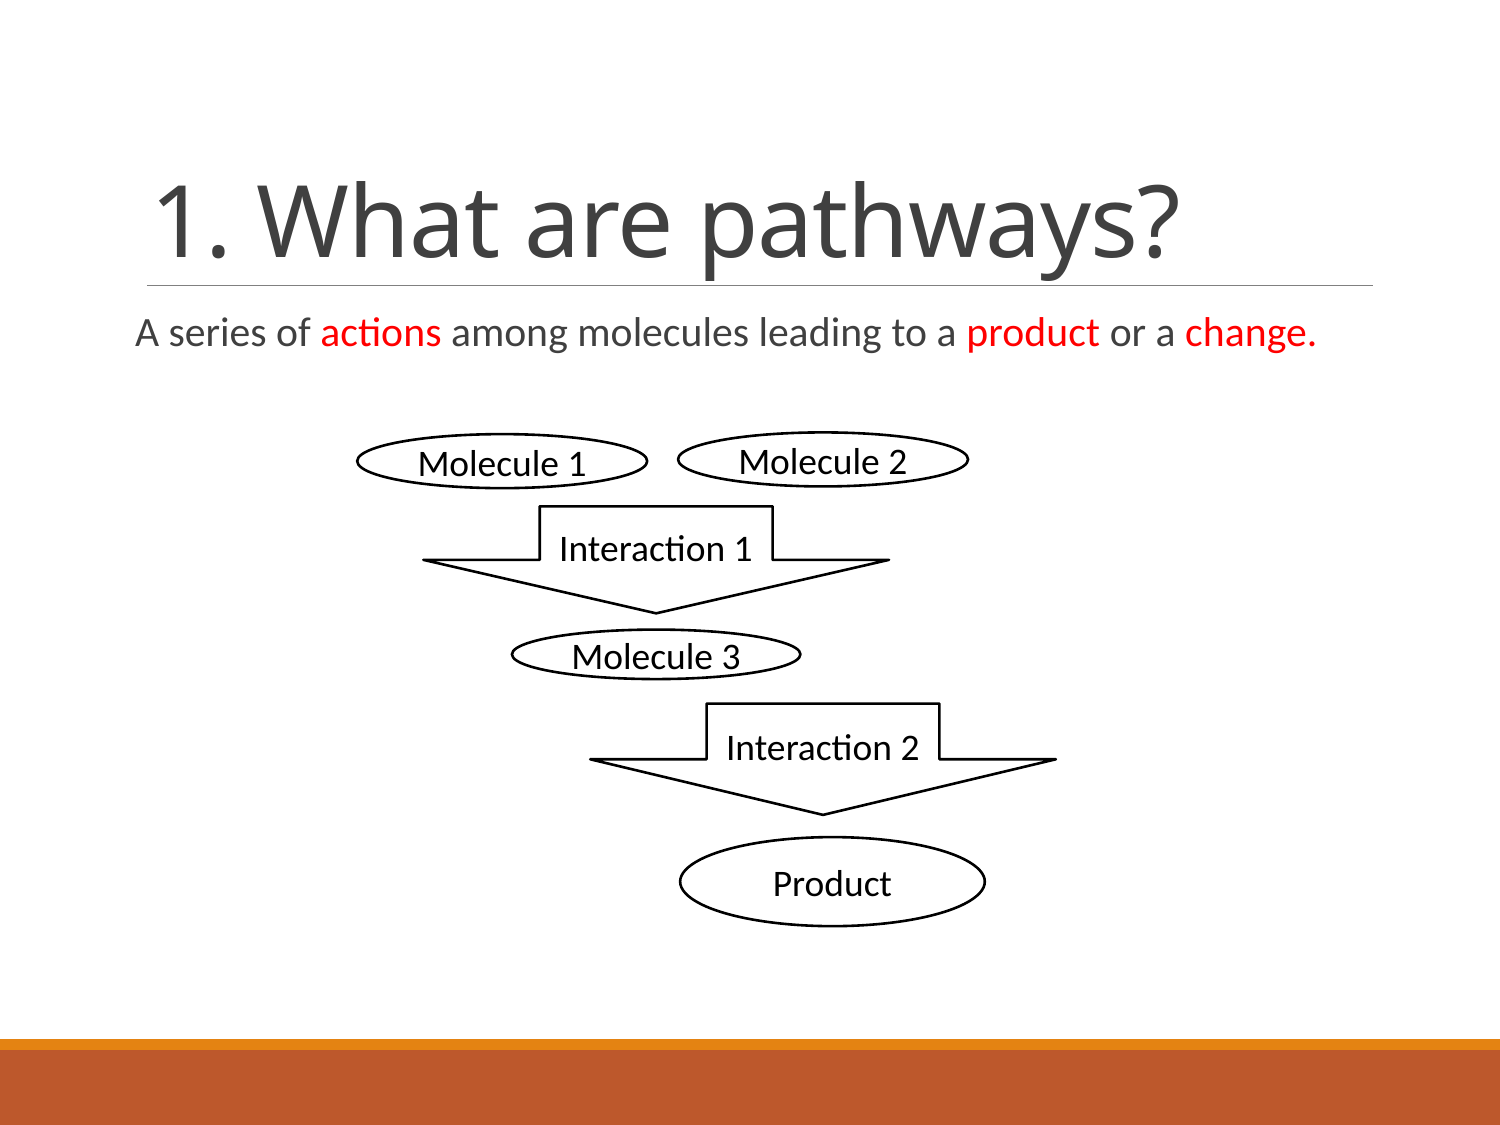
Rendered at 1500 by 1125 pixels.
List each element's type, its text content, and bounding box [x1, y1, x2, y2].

title 1. What are pathways? [135, 47, 1373, 285]
text_box Molecule 2 [676, 431, 970, 488]
text_box Interaction 2 [588, 702, 1058, 817]
text_box Interaction 1 [422, 505, 891, 615]
text_box Molecule 3 [510, 628, 802, 681]
text_box Product [678, 835, 987, 928]
list A series of actions among molecules leading to a product or a change. [135, 302, 1373, 963]
text_box Molecule 1 [355, 432, 649, 490]
